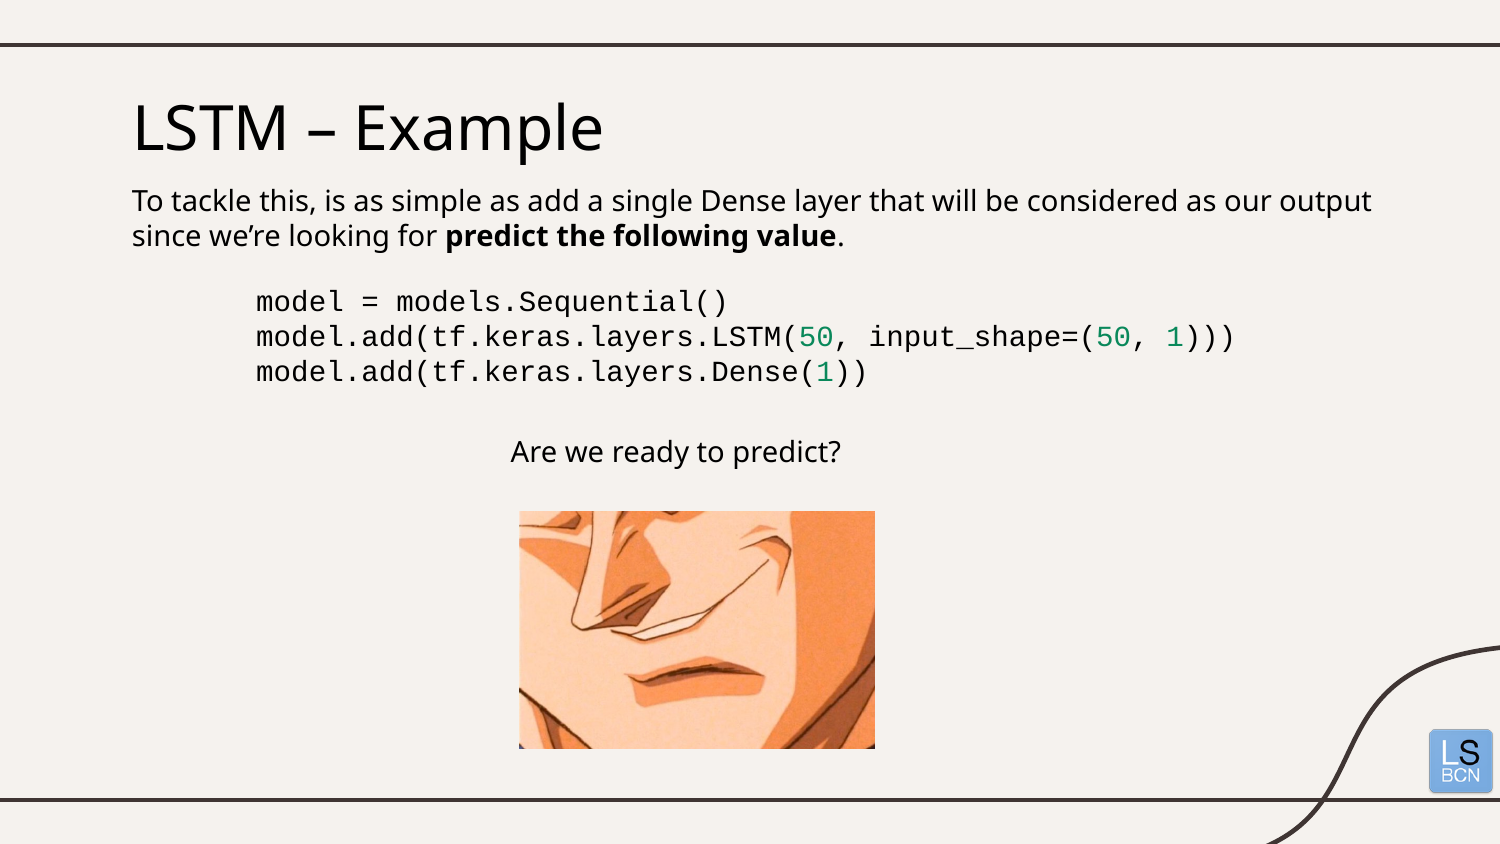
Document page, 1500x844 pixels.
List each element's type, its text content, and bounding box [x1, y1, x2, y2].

text_box model = models.Sequential() model.add(tf.keras.layers.LSTM(50, input_shape=(50, 1))) model.add(tf.keras.layers.Dense(1)) [241, 275, 1259, 395]
text_box Are we ready to predict? [495, 418, 899, 513]
picture [519, 511, 875, 749]
title LSTM – Example [116, 72, 1278, 166]
text_box To tackle this, is as simple as add a single Dense layer that will be considered as our output since we’re looking for predict the following value. [116, 166, 1438, 278]
picture [1421, 721, 1500, 801]
